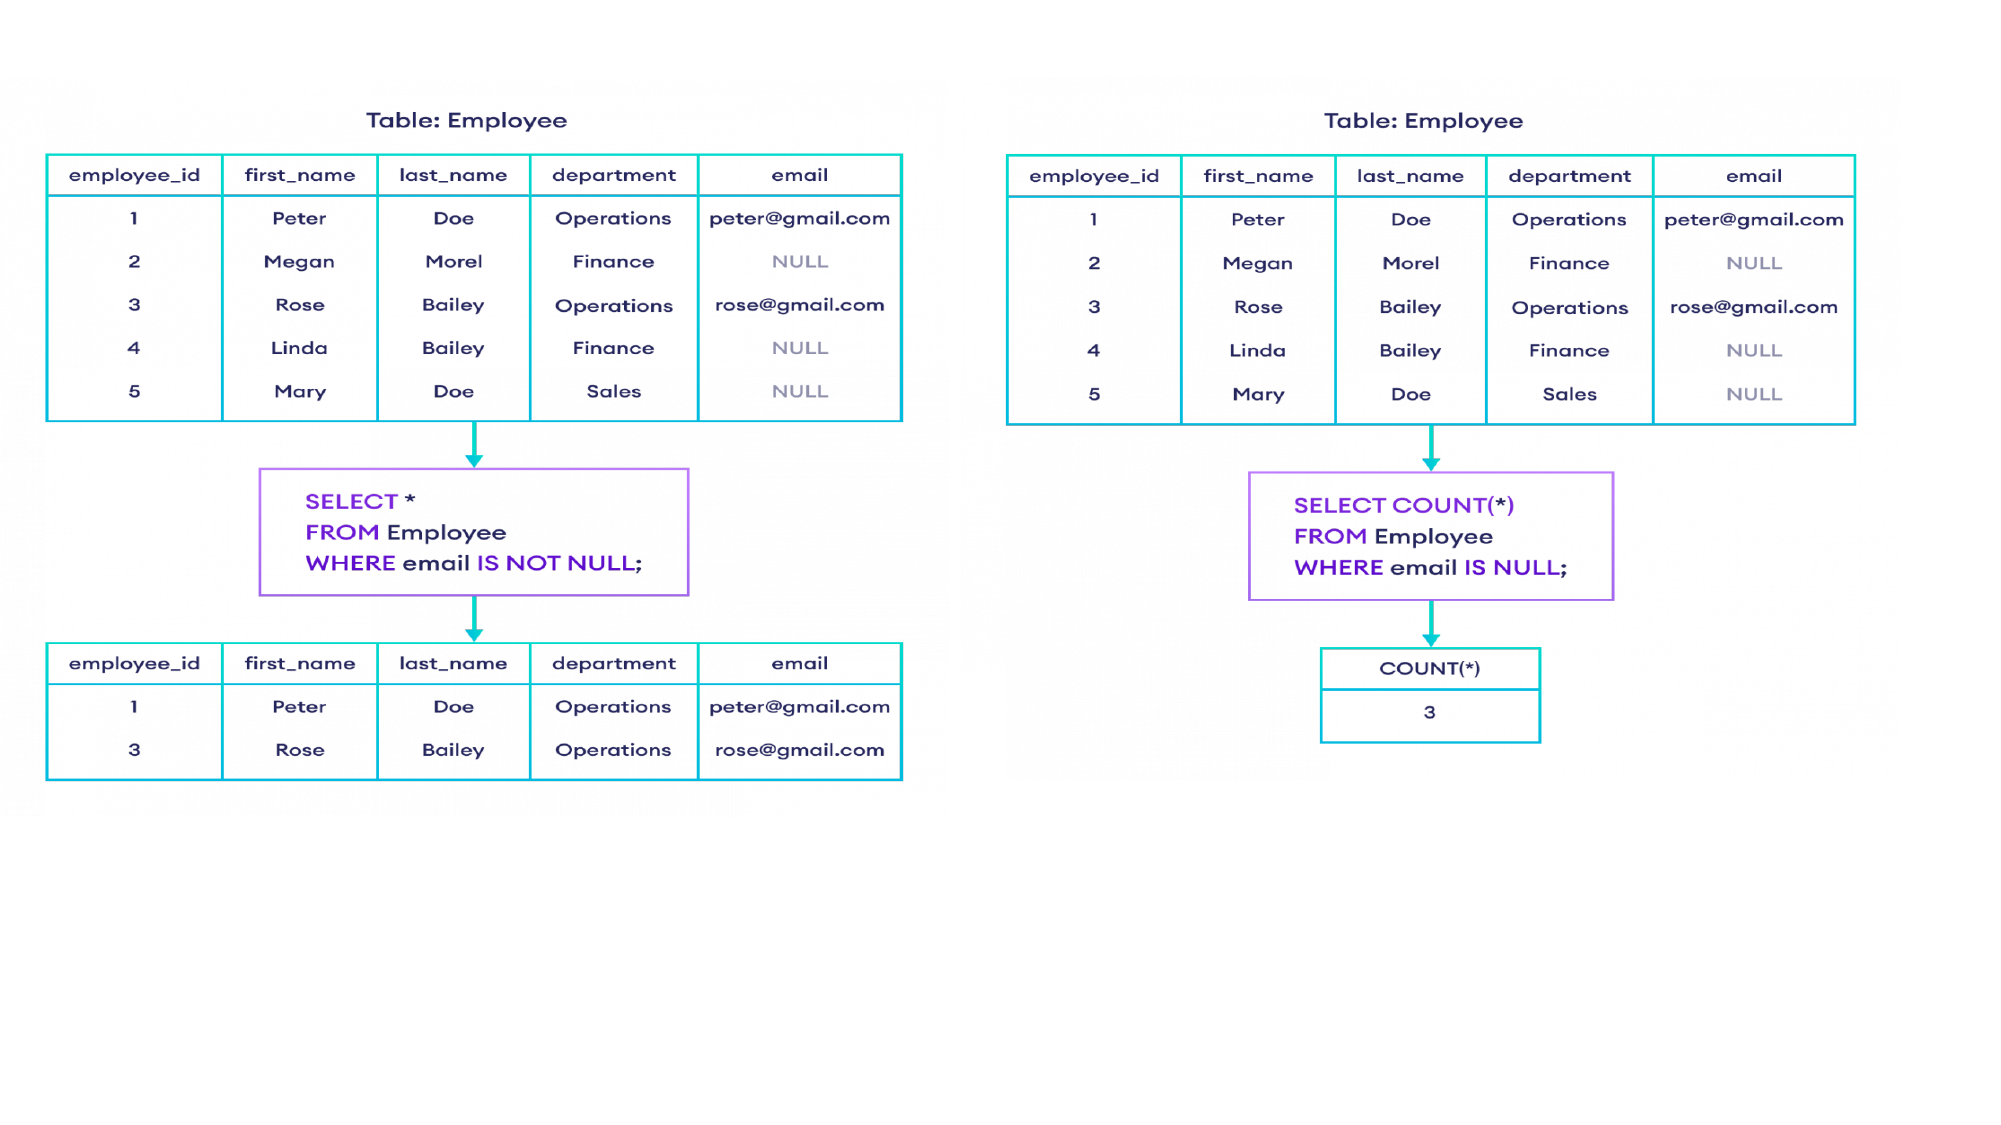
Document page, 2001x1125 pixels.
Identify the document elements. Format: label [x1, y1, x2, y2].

picture [961, 77, 1902, 780]
list [0, 77, 949, 817]
